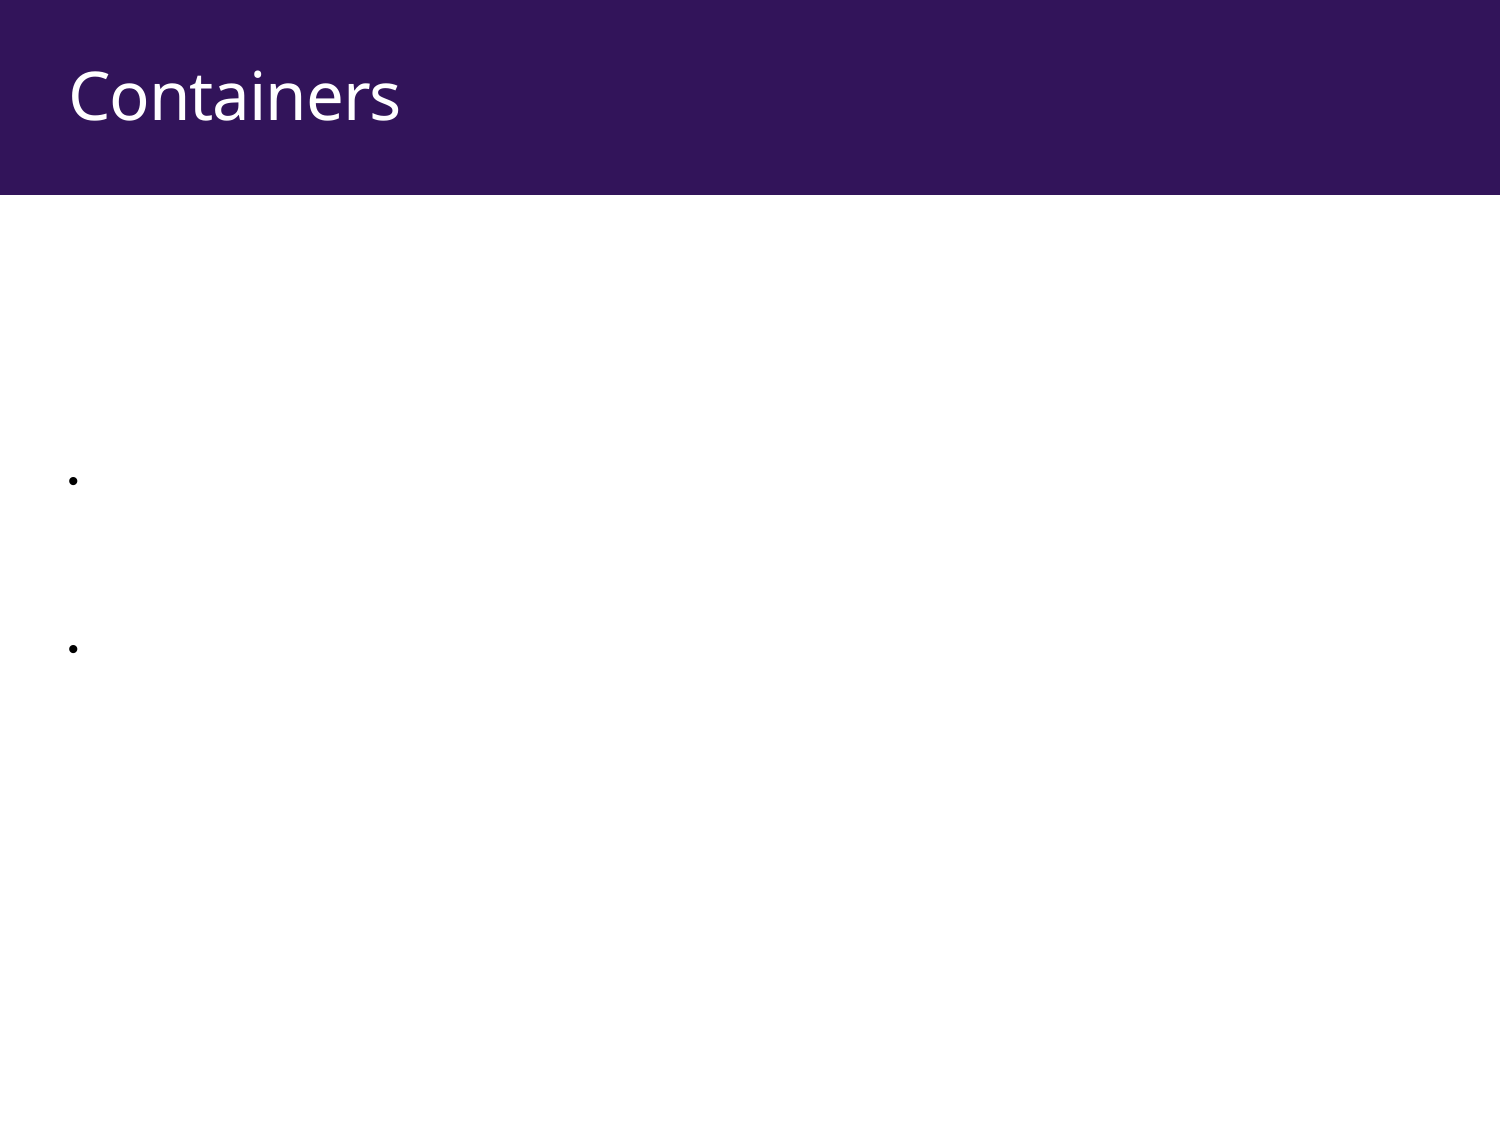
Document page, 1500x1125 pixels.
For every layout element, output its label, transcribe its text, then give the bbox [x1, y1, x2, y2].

list Docker based Registry Holds all the versions Orchestrator Azure Container Service; Kubernetes [44, 196, 1456, 696]
title Containers [44, 47, 1456, 196]
